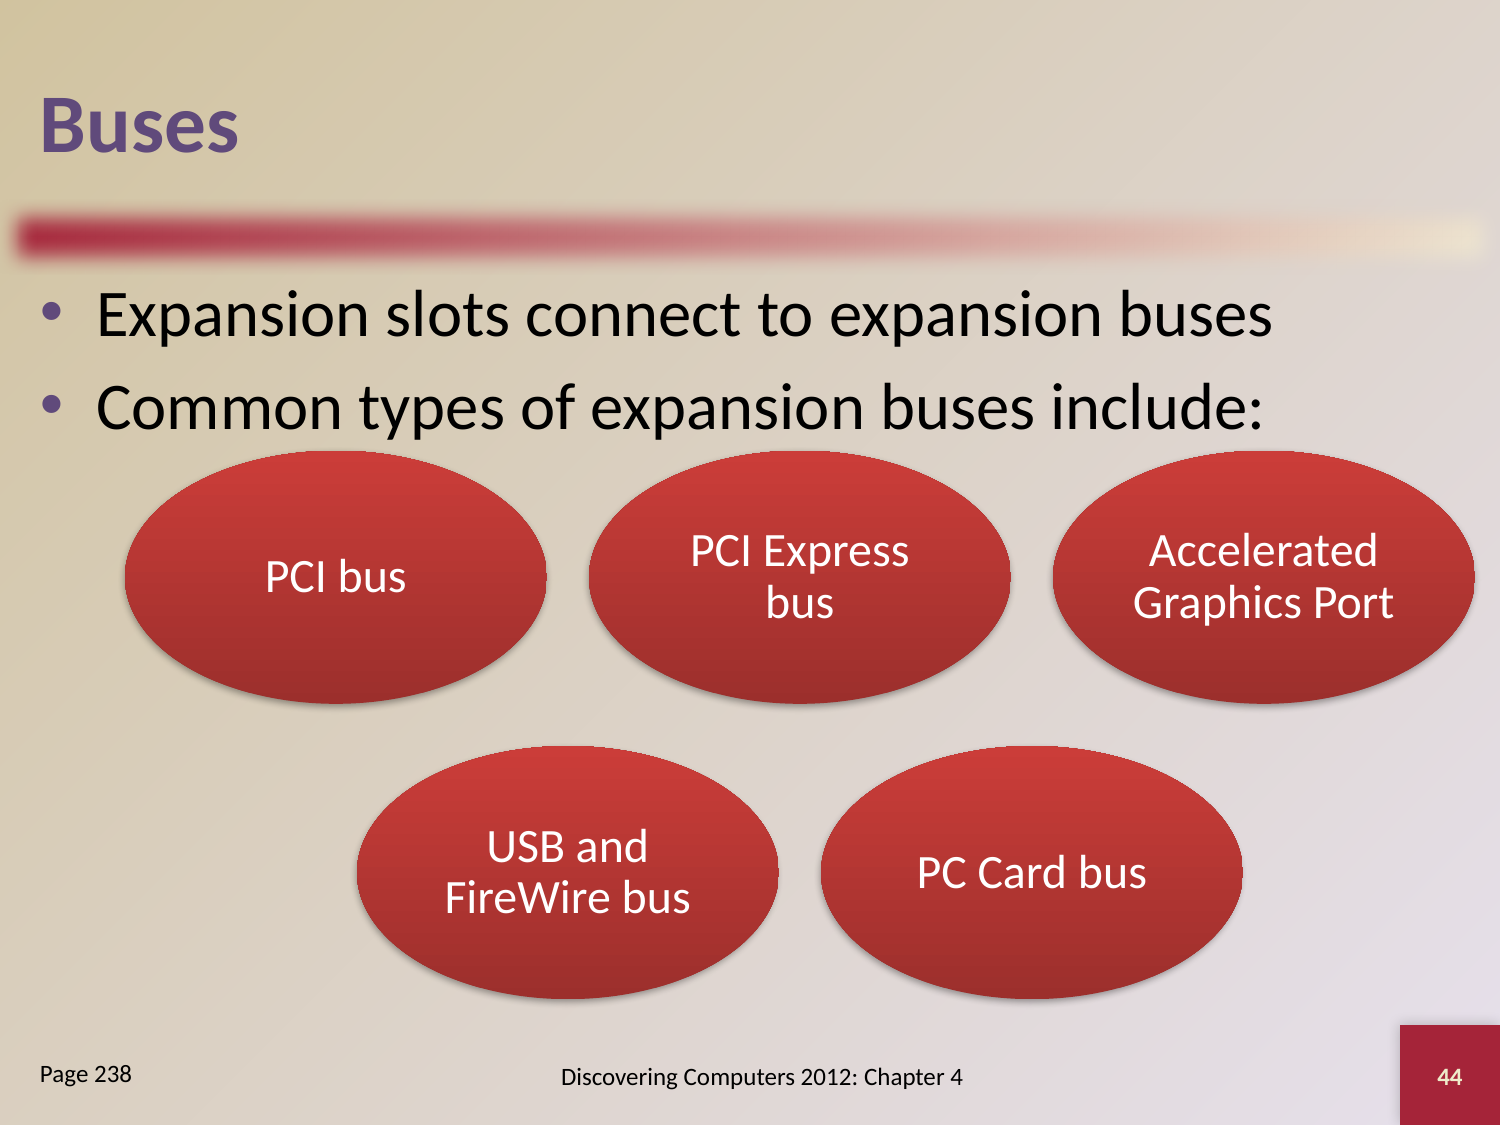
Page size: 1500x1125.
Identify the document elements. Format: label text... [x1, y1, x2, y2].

slide_number 44 [1400, 1025, 1500, 1125]
title Buses [24, 24, 1475, 213]
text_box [124, 449, 1476, 1001]
list Page 238 [24, 1050, 300, 1125]
list Expansion slots connect to expansion buses Common types of expansion buses include: [24, 262, 1475, 1025]
footer Discovering Computers 2012: Chapter 4 [450, 1037, 1075, 1113]
